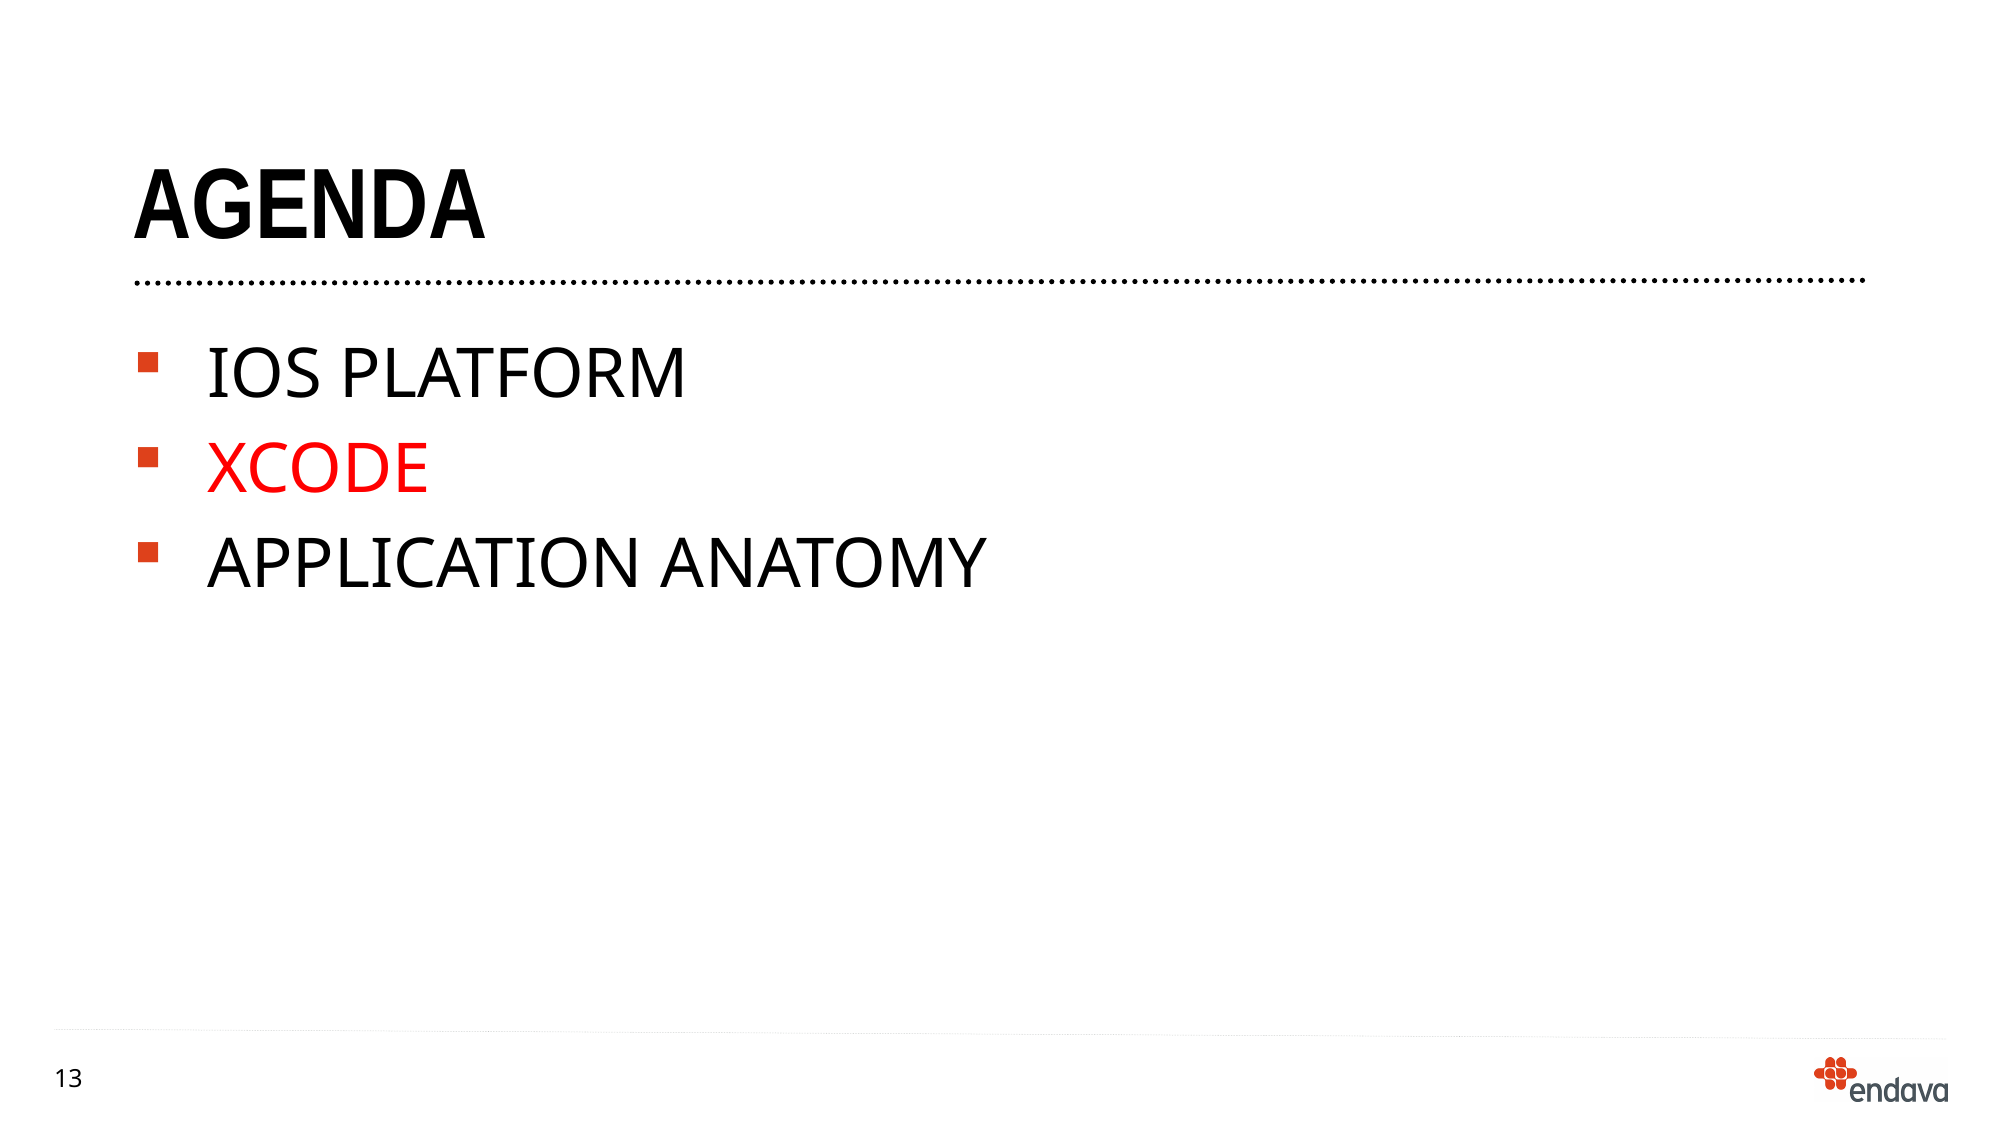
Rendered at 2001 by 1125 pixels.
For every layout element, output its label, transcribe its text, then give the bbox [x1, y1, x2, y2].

picture [1814, 1057, 1948, 1102]
title Agenda [132, 163, 819, 272]
list iOS platform XCODE Application anatomy [132, 330, 1721, 977]
